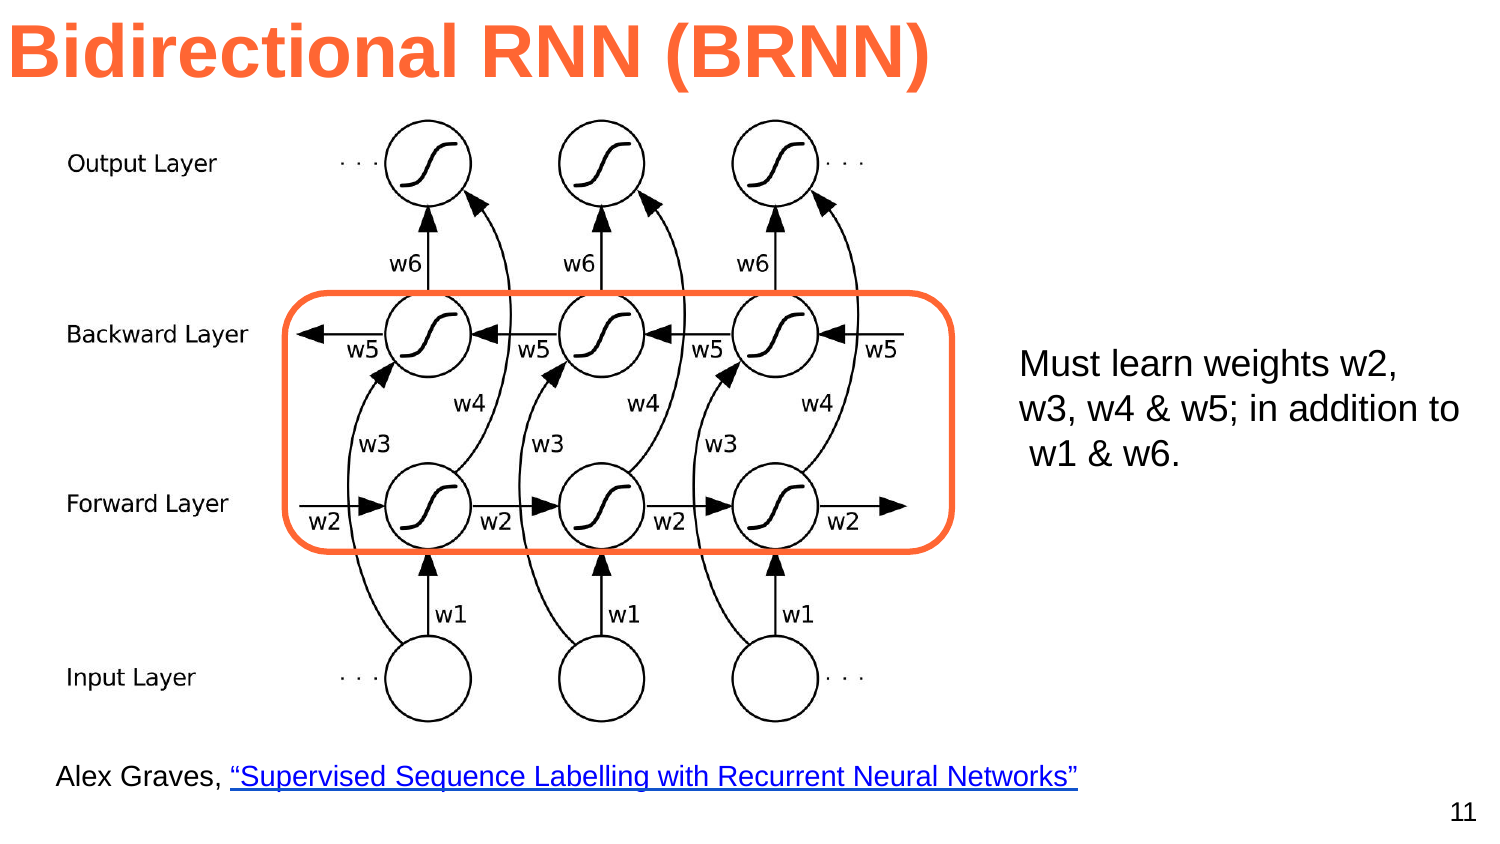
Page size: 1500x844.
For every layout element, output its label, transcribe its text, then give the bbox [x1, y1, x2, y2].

text_box Alex Graves, “Supervised Sequence Labelling with Recurrent Neural Networks” [53, 757, 1082, 792]
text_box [65, 116, 956, 728]
title Bidirectional RNN (BRNN) [5, 0, 935, 143]
slide_number 11 [1443, 794, 1486, 844]
text_box Must learn weights w2, w3, w4 & w5; in addition to w1 & w6. [1017, 337, 1465, 475]
